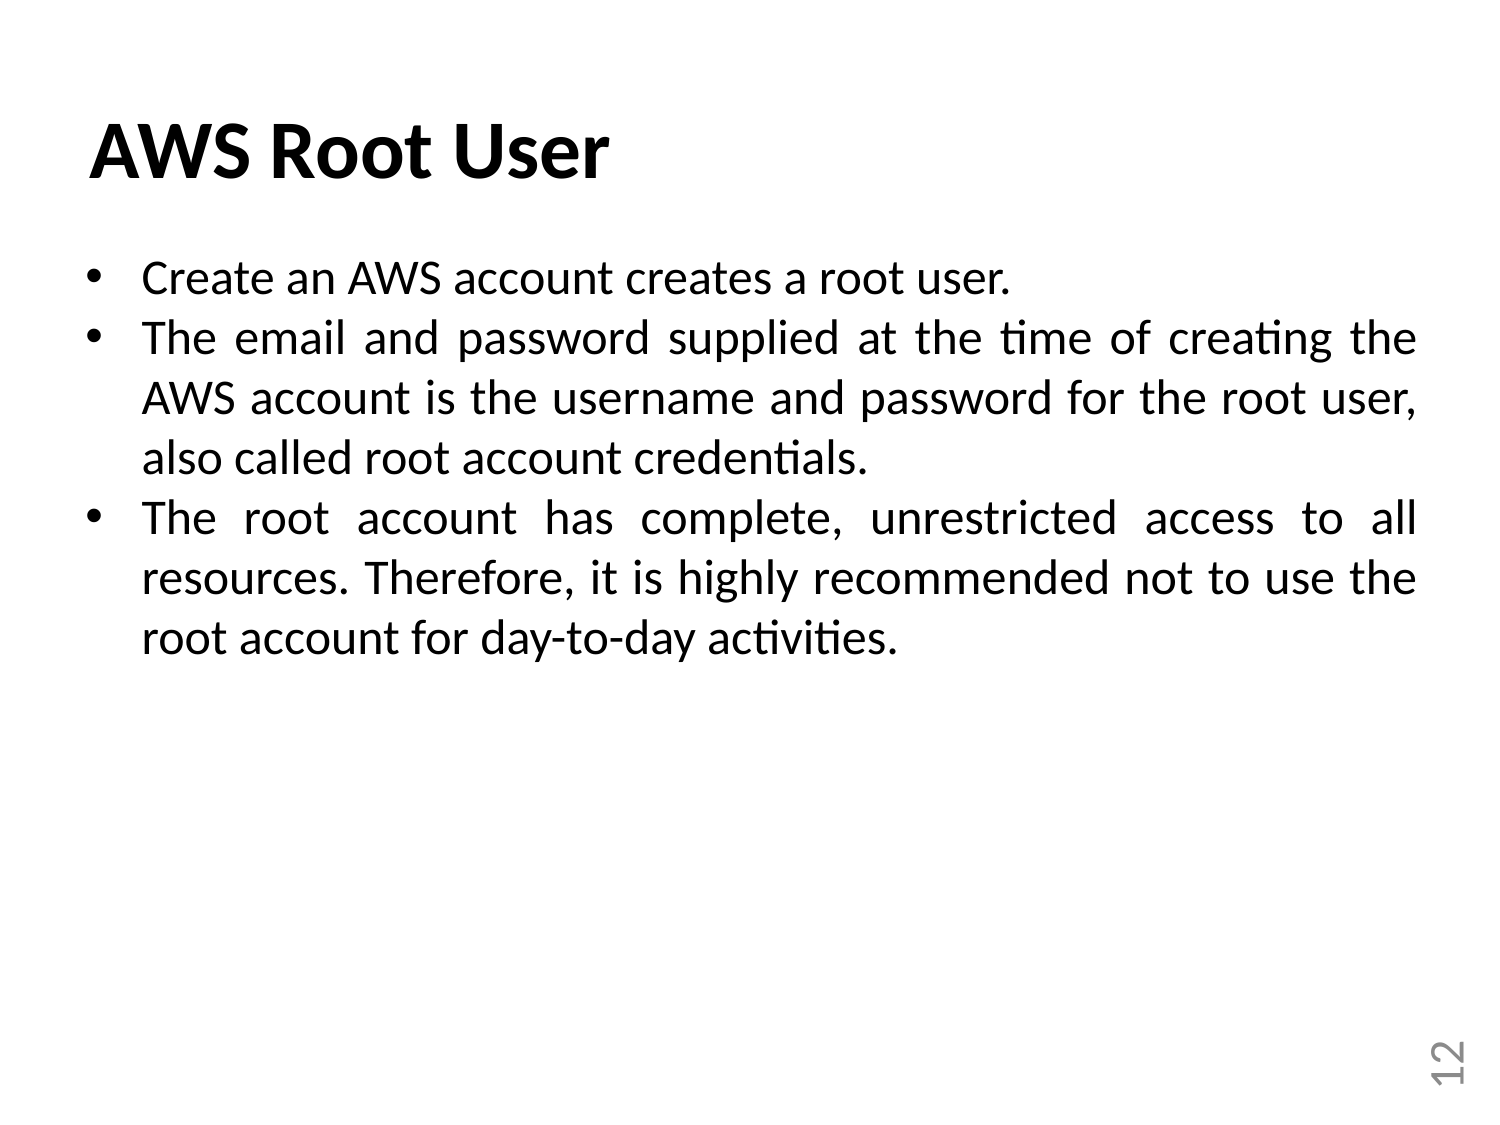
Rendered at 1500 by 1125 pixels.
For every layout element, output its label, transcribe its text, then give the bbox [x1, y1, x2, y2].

text_box Create an AWS account creates a root user. The email and password supplied at the time of creating the AWS account is the username and password for the root user, also called root account credentials. The root account has complete, unrestricted access to all resources. Therefore, it is highly recommended not to use the root account for day-to-day activities. [70, 237, 1434, 673]
text_box AWS Root User [74, 87, 1438, 203]
slide_number 12 [1412, 1025, 1475, 1125]
